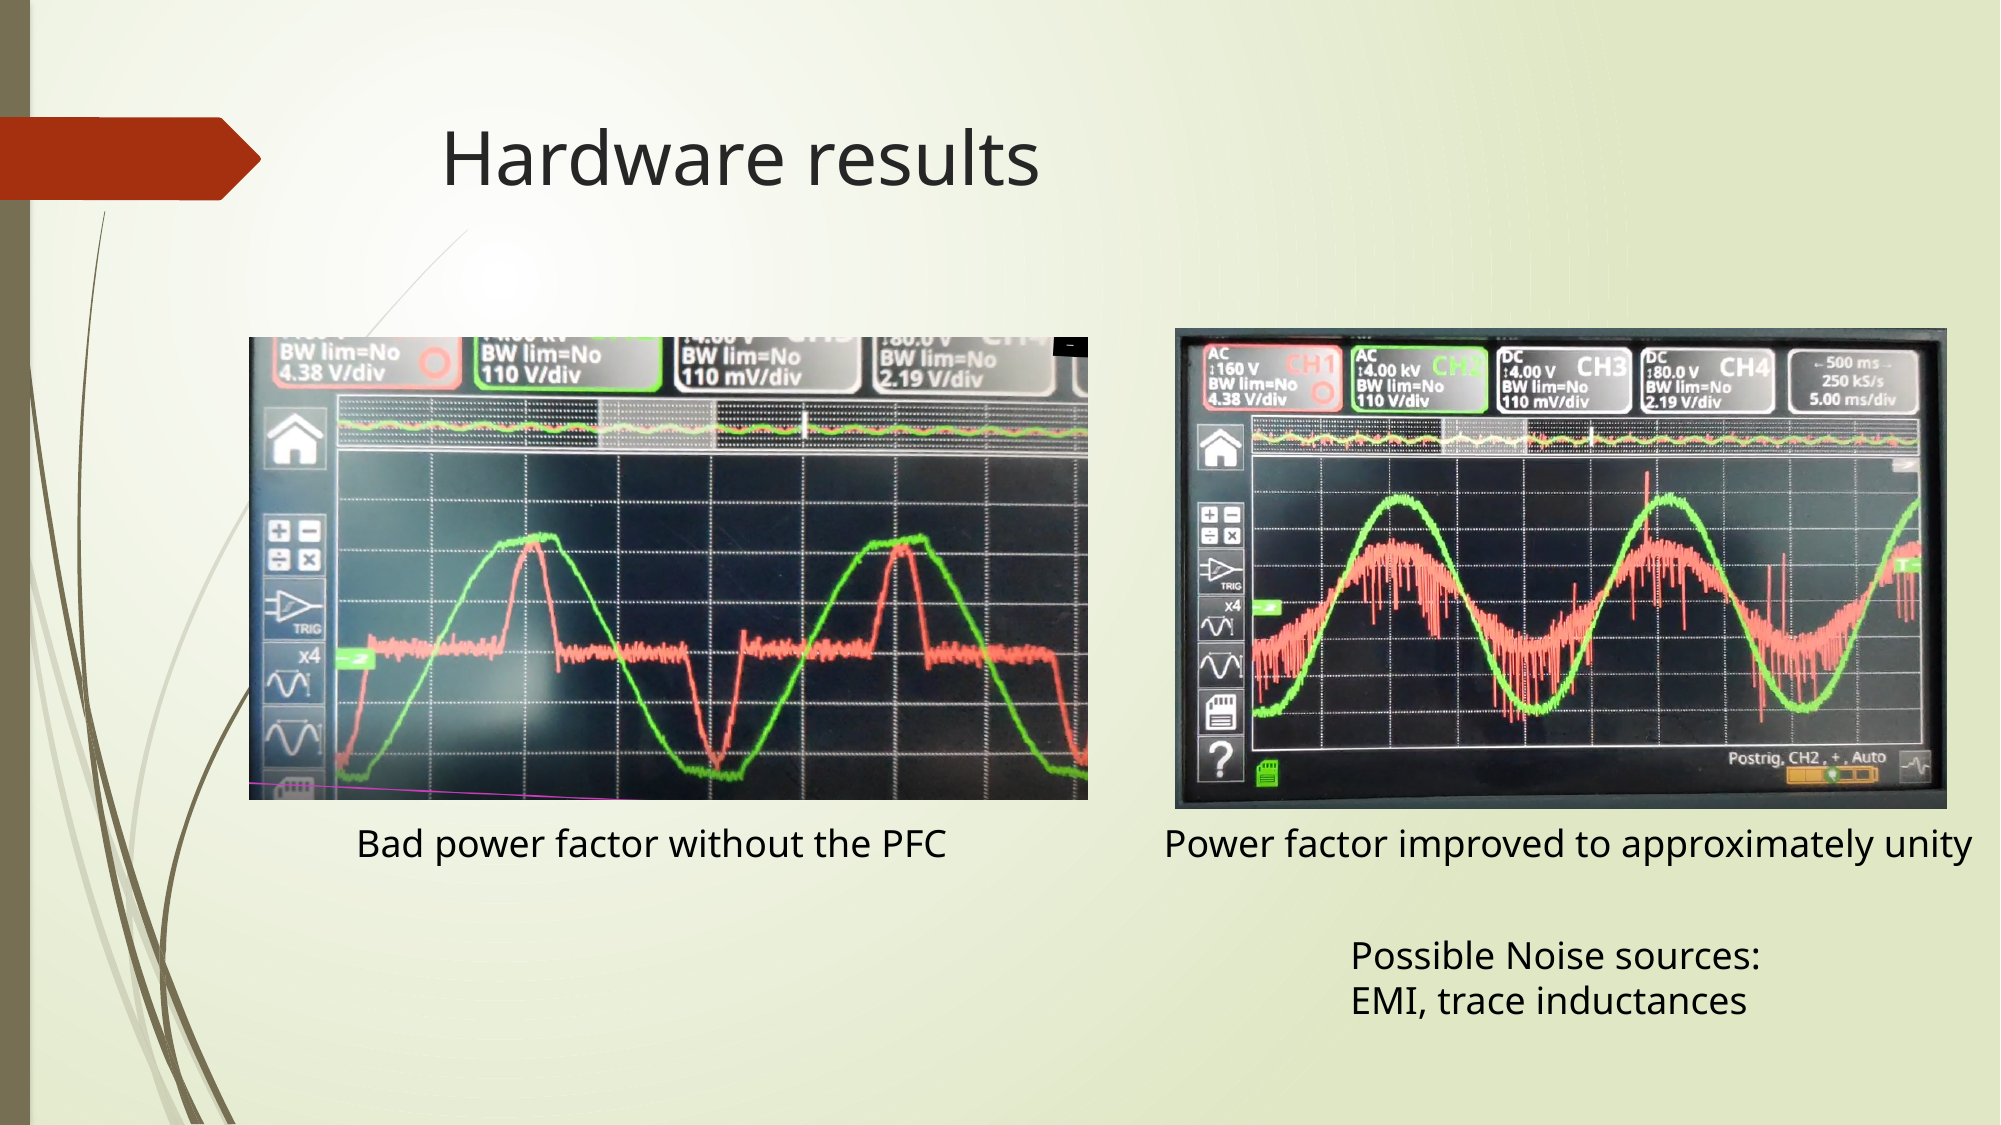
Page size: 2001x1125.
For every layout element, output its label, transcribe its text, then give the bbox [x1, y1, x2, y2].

title Hardware results [425, 102, 1888, 313]
text_box Power factor improved to approximately unity [1149, 812, 1989, 873]
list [1174, 328, 1947, 809]
text_box Possible Noise sources: EMI, trace inductances [1335, 924, 1786, 1030]
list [249, 337, 1088, 801]
text_box Bad power factor without the PFC [341, 812, 963, 873]
